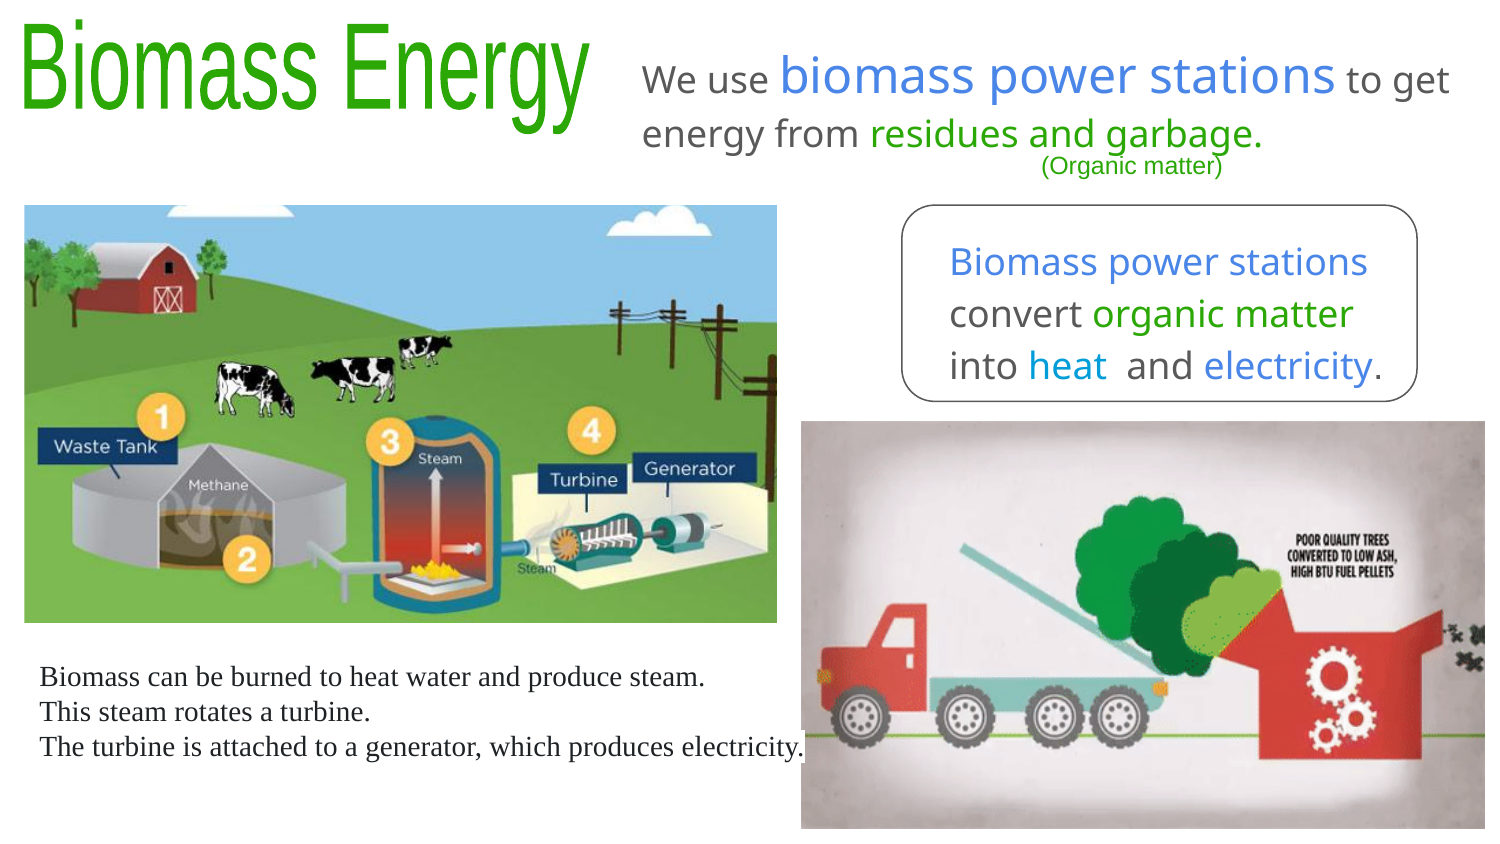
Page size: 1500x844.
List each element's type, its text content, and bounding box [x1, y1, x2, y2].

text_box (Organic matter) [1026, 134, 1352, 186]
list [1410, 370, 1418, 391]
picture [801, 421, 1486, 829]
text_box [901, 205, 1418, 402]
list We use biomass power stations to get energy from residues and garbage. [626, 19, 1500, 101]
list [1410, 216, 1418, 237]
picture [24, 204, 778, 623]
text_box Biomass can be burned to heat water and produce steam. This steam rotates a turbine. The turbine is attached to a generator, which produces electricity. [24, 642, 824, 844]
